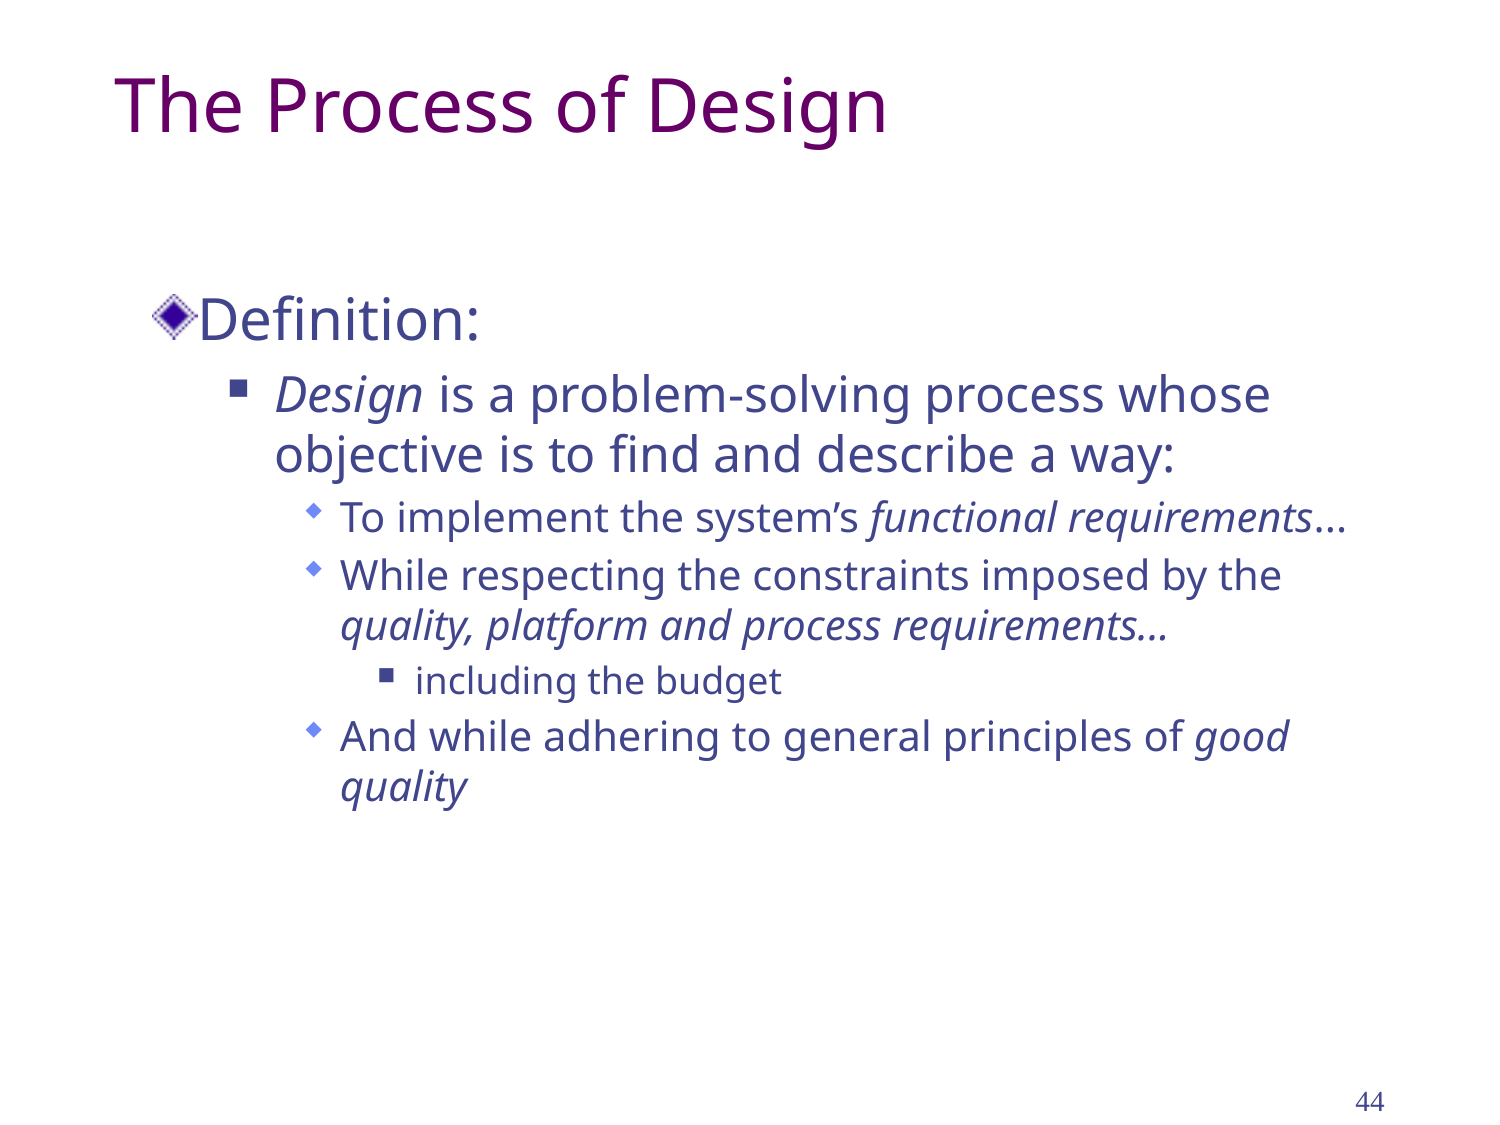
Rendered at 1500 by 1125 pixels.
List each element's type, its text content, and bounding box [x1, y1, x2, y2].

list Definition: Design is a problem-solving process whose objective is to find and describe a way: To implement the system’s functional requirements... While respecting the constraints imposed by the quality, platform and process requirements... including the budget And while adhering to general principles of good quality [137, 275, 1413, 950]
slide_number 44 [1325, 1050, 1400, 1125]
picture [152, 294, 198, 340]
title The Process of Design [99, 50, 1375, 238]
